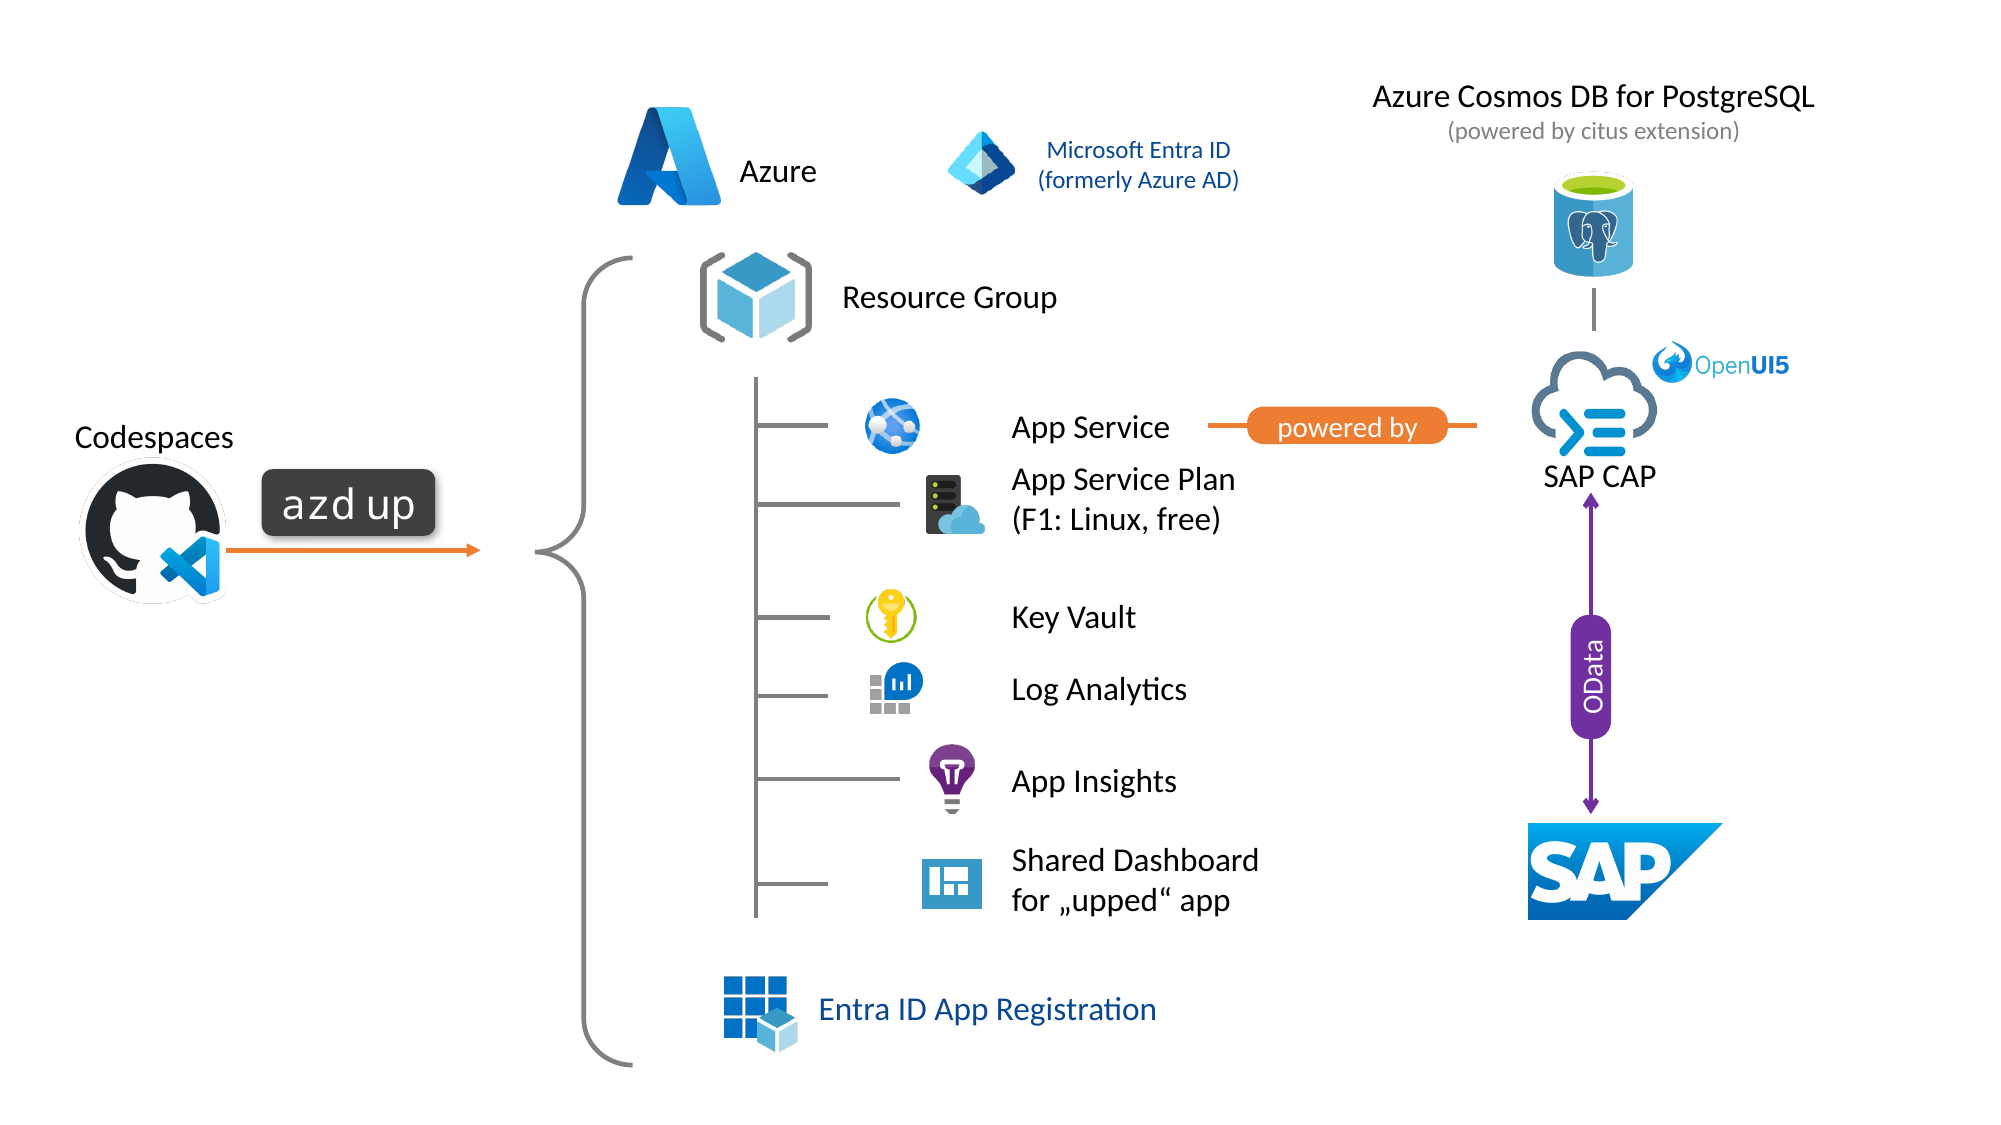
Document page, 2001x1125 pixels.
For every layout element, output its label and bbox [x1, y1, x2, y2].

text_box [12, 62, 1899, 1095]
